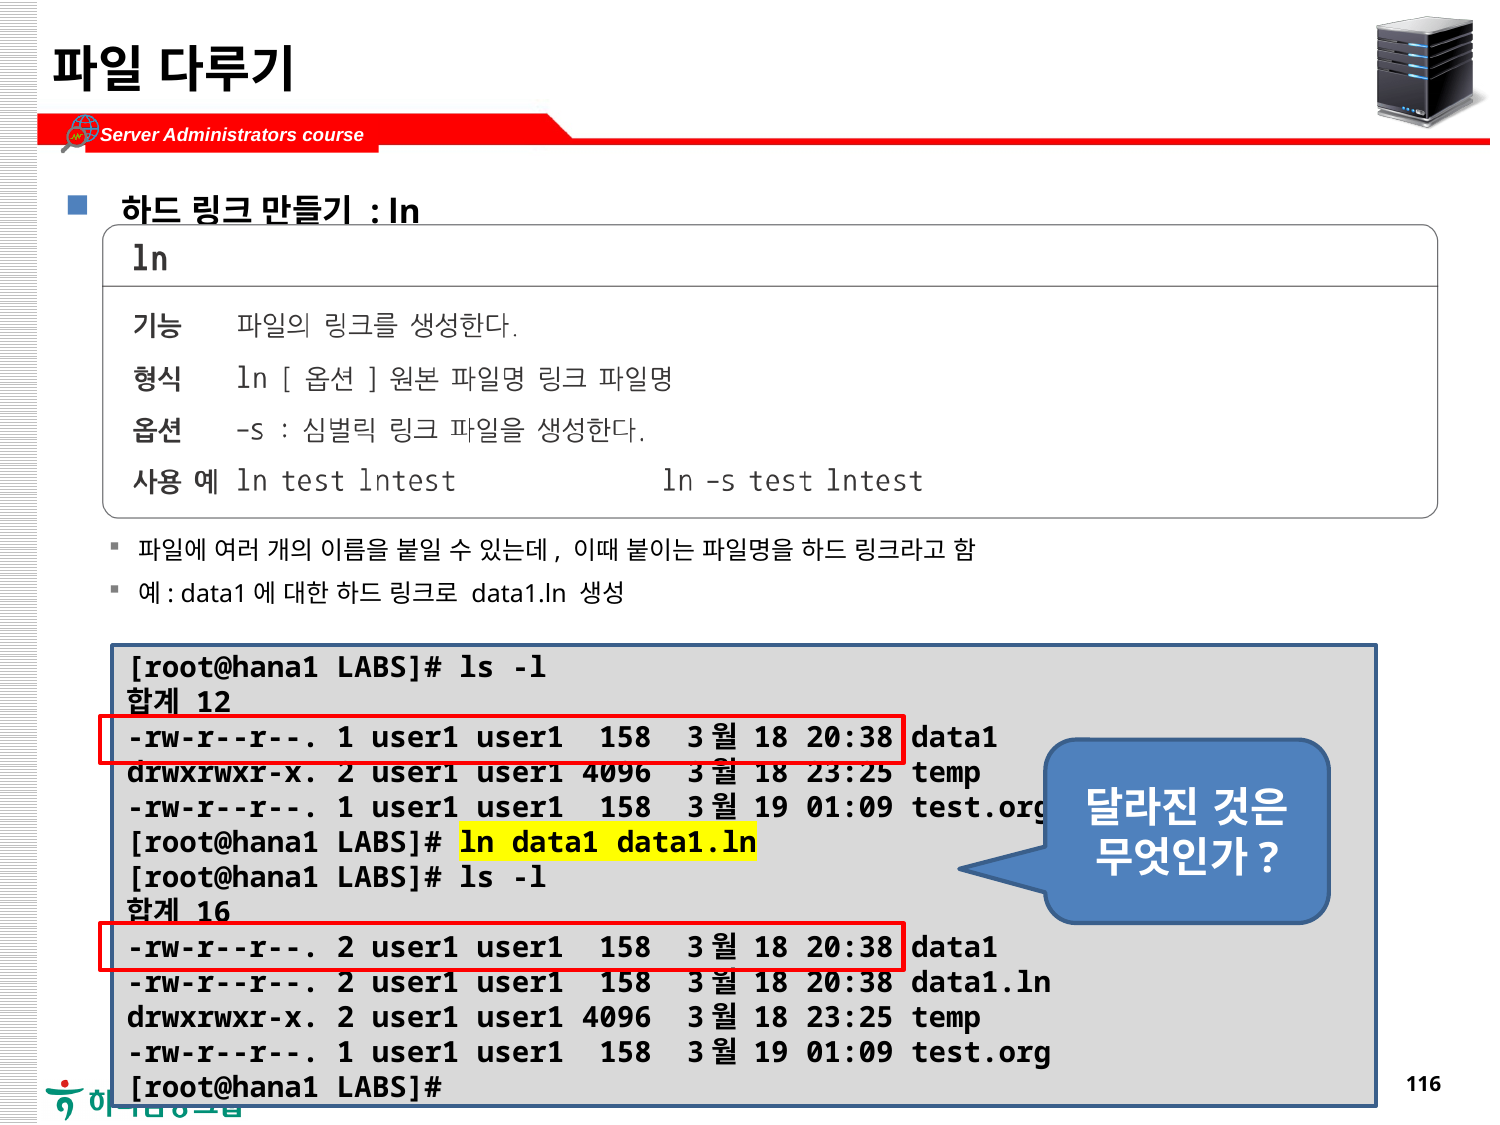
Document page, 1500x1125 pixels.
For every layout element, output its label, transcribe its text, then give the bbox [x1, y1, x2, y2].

picture [100, 224, 1440, 521]
title 파일 다루기 [37, 22, 1425, 113]
text_box [98, 921, 906, 972]
text_box 달라진 것은 무엇인가? [957, 737, 1331, 926]
text_box [98, 714, 906, 765]
text_box [root@hana1 LABS]# ls -l 합계 12 -rw-r--r--. 1 user1 user1 158 3월 18 20:38 data1 drwxrwxr-x. 2 user1 user1 4096 3월 18 23:25 temp -rw-r--r--. 1 user1 user1 158 3월 19 01:09 test.org [root@hana1 LABS]# ln data1 data1.ln [root@hana1 LABS]# ls -l 합계 16 -rw-r--r--. 2 user1 user1 158 3월 18 20:38 data1 -rw-r--r--. 2 user1 user1 158 3월 18 20:38 data1.ln drwxrwxr-x. 2 user1 user1 4096 3월 18 23:25 temp -rw-r--r--. 1 user1 user1 158 3월 19 01:09 test.org [root@hana1 LABS]# [110, 643, 1378, 1108]
picture [38, 7, 1495, 167]
list 하드 링크 만들기 : ln 파일에 여러 개의 이름을 붙일 수 있는데, 이때 붙이는 파일명을 하드 링크라고 함 예: data1에 대한 하드 링크로 data1.ln 생성 [50, 162, 1425, 1038]
picture [41, 1079, 248, 1121]
